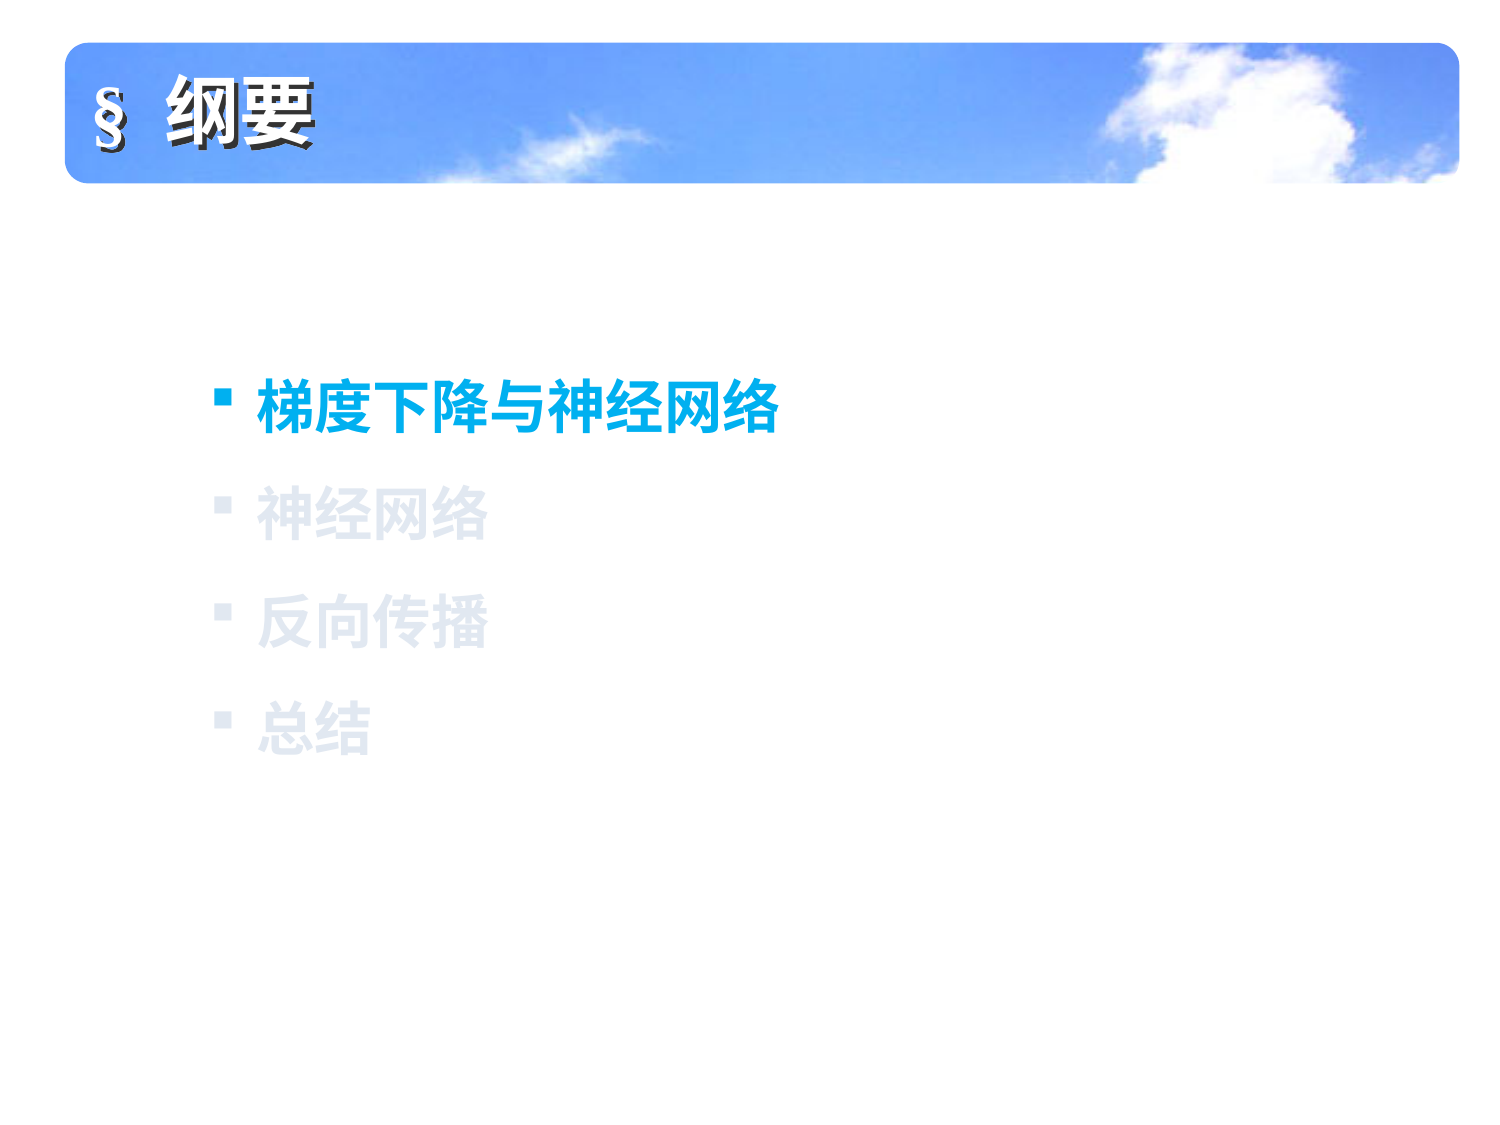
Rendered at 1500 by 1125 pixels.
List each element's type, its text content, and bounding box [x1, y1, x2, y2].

text_box 梯度下降与神经网络 神经网络 反向传播 总结 [194, 362, 1046, 770]
title § 纲要 [74, 49, 1288, 168]
picture [64, 42, 1460, 184]
